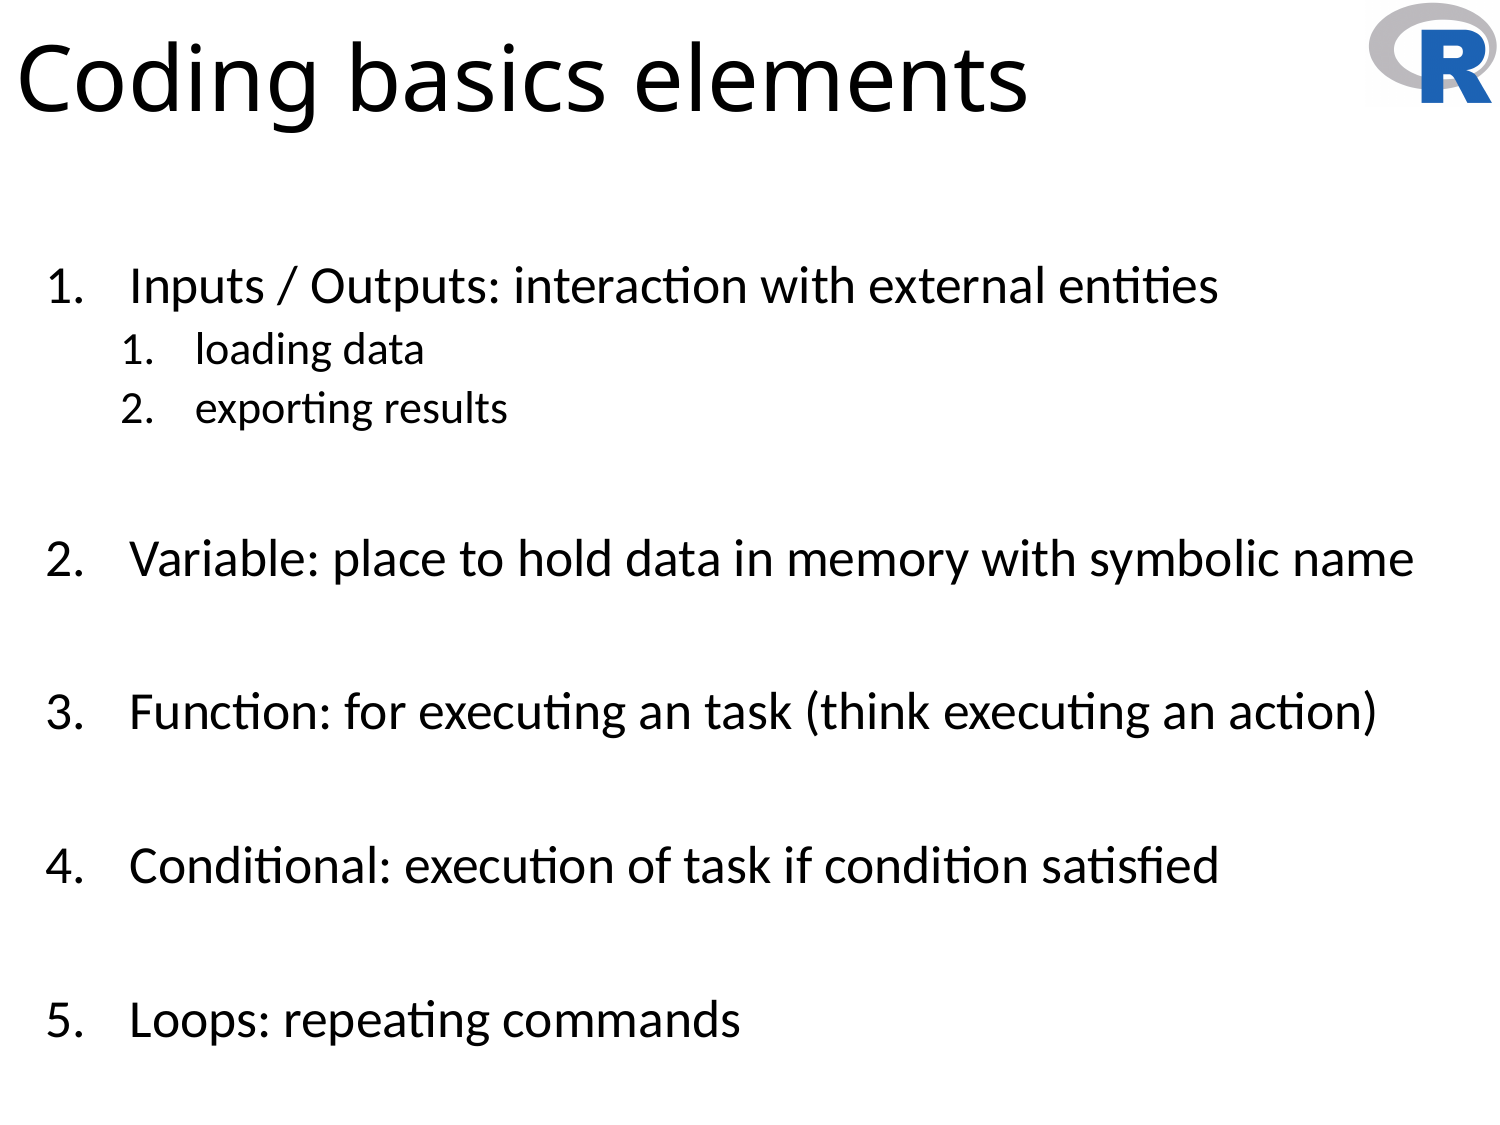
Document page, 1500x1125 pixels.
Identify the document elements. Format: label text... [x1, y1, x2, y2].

list Inputs / Outputs: interaction with external entities loading data exporting results Variable: place to hold data in memory with symbolic name Function: for executing an task (think executing an action) Conditional: execution of task if condition satisfied Loops: repeating commands [30, 182, 1462, 1072]
picture [1365, 0, 1500, 107]
title Coding basics elements [0, 0, 1500, 164]
